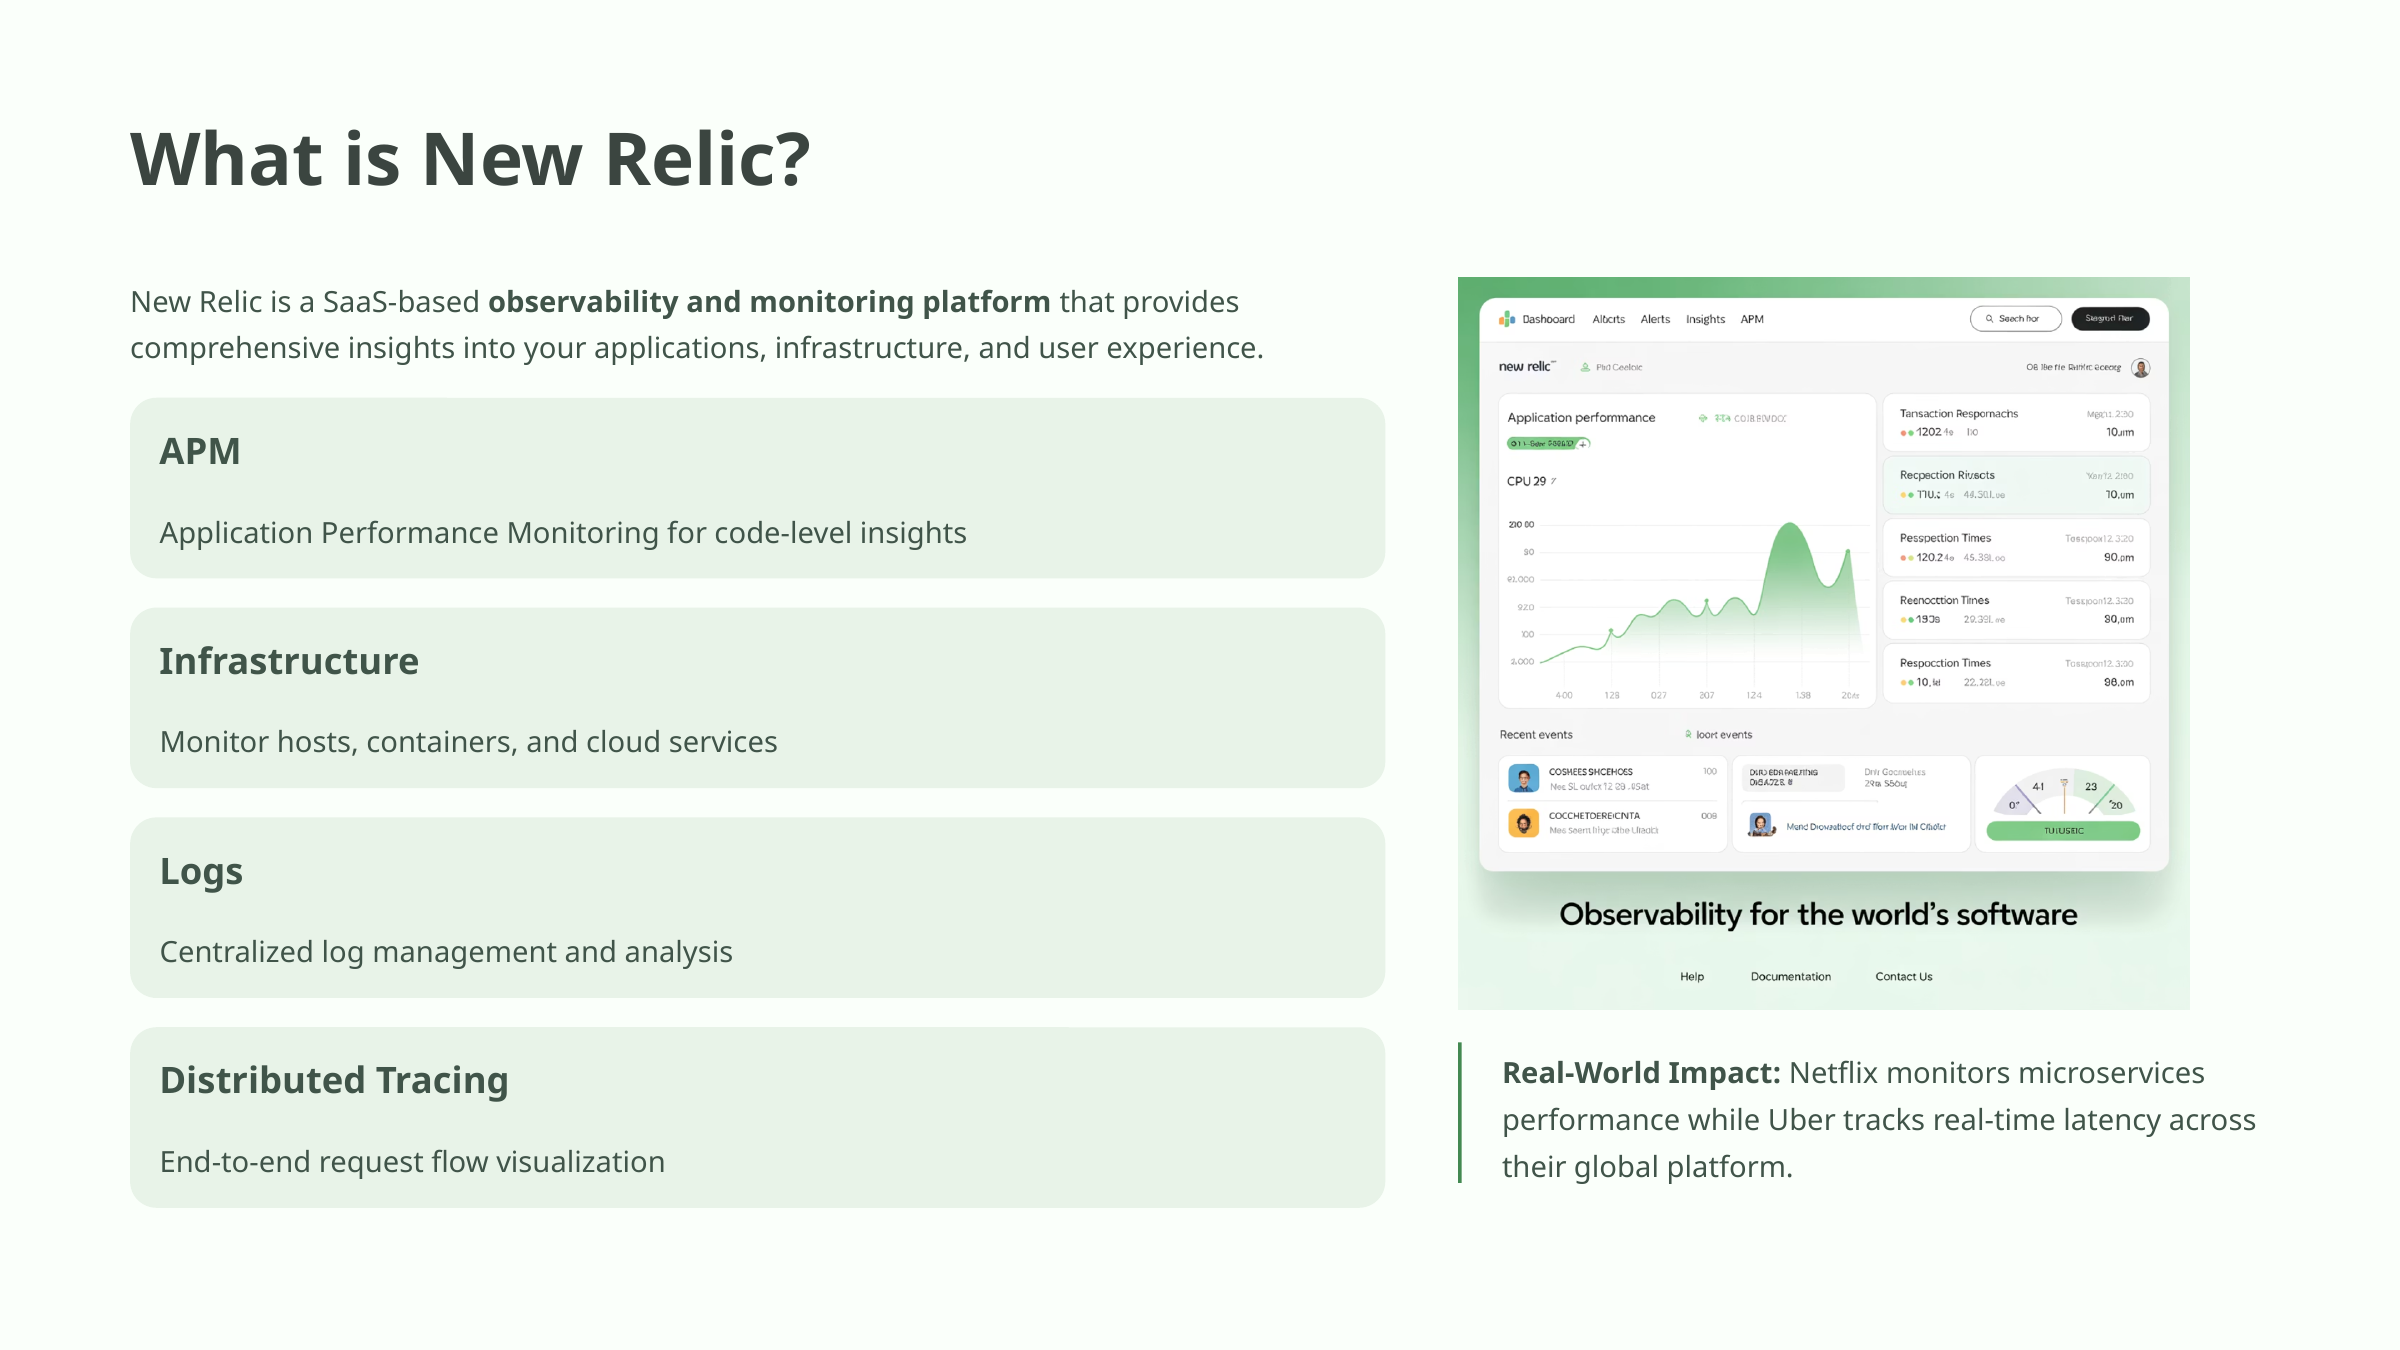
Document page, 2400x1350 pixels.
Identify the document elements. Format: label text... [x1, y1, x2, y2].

text_box Monitor hosts, containers, and cloud services [159, 711, 1356, 759]
text_box New Relic is a SaaS-based observability and monitoring platform that provides comprehensive insights into your applications, infrastructure, and user experience. [130, 271, 1386, 365]
text_box APM [159, 427, 526, 473]
text_box [130, 817, 1386, 998]
text_box Centralized log management and analysis [159, 921, 1356, 969]
text_box [130, 607, 1386, 789]
text_box [1458, 1042, 1462, 1183]
text_box End-to-end request flow visualization [159, 1131, 1356, 1179]
text_box What is New Relic? [130, 109, 863, 201]
text_box Logs [159, 846, 526, 893]
text_box Infrastructure [159, 636, 526, 683]
text_box [130, 1027, 1386, 1208]
text_box [130, 397, 1386, 579]
picture [1458, 277, 2190, 1010]
text_box Application Performance Monitoring for code-level insights [159, 502, 1356, 549]
text_box Real-World Impact: Netflix monitors microservices performance while Uber tracks real-time latency across their global platform. [1502, 1042, 2271, 1183]
text_box Distributed Tracing [159, 1056, 529, 1103]
